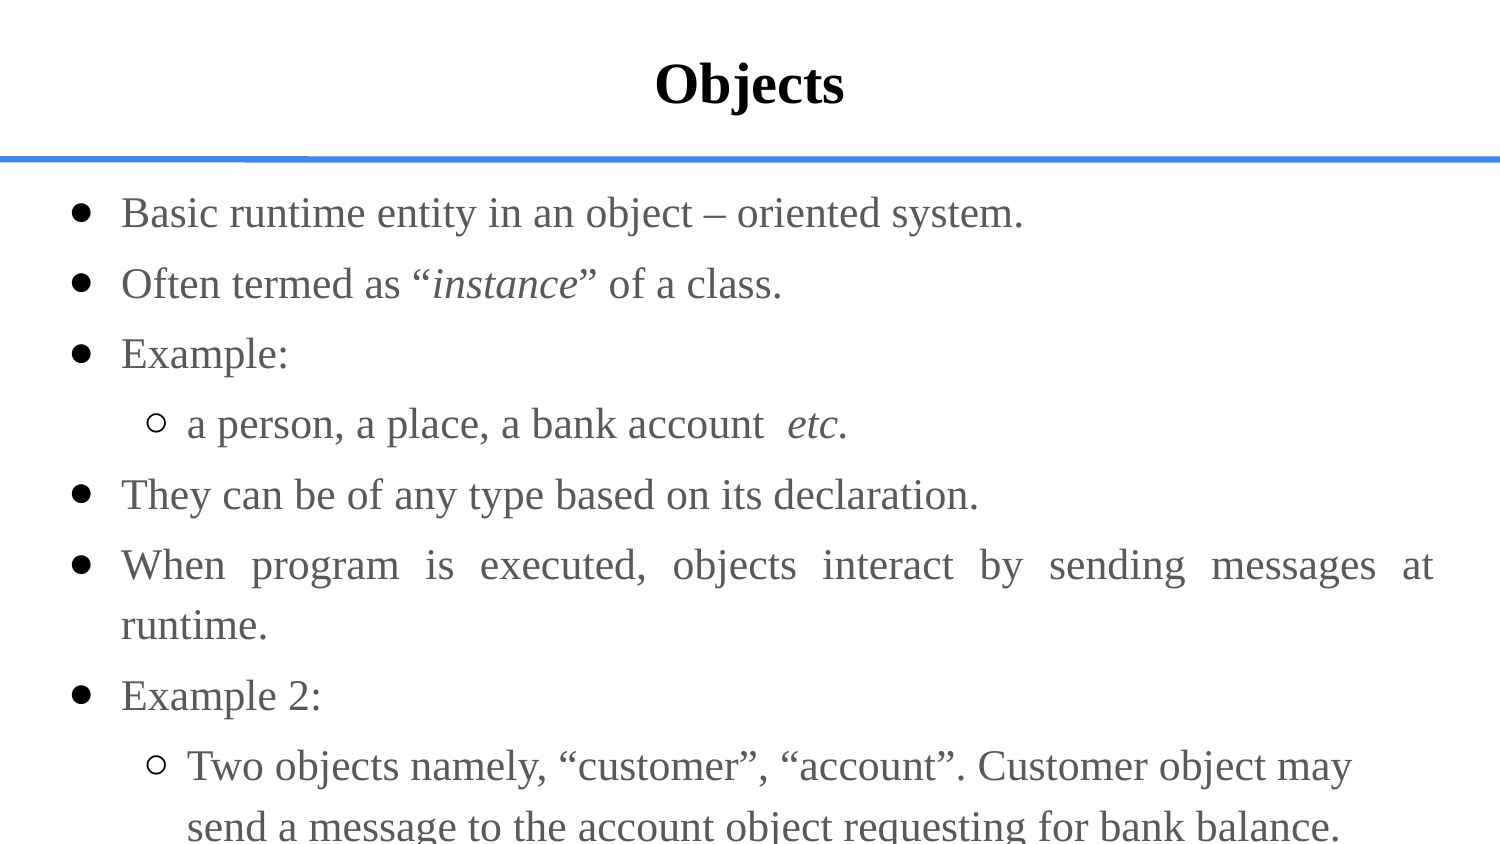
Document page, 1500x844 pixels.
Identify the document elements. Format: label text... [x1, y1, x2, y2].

title Objects [75, 9, 1425, 151]
list Basic runtime entity in an object – oriented system. Often termed as “instance” of a class. Example: a person, a place, a bank account etc. They can be of any type based on its declaration. When program is executed, objects interact by sending messages at runtime. Example 2: Two objects namely, “customer”, “account”. Customer object may send a message to the account object requesting for bank balance. [50, 168, 1450, 816]
